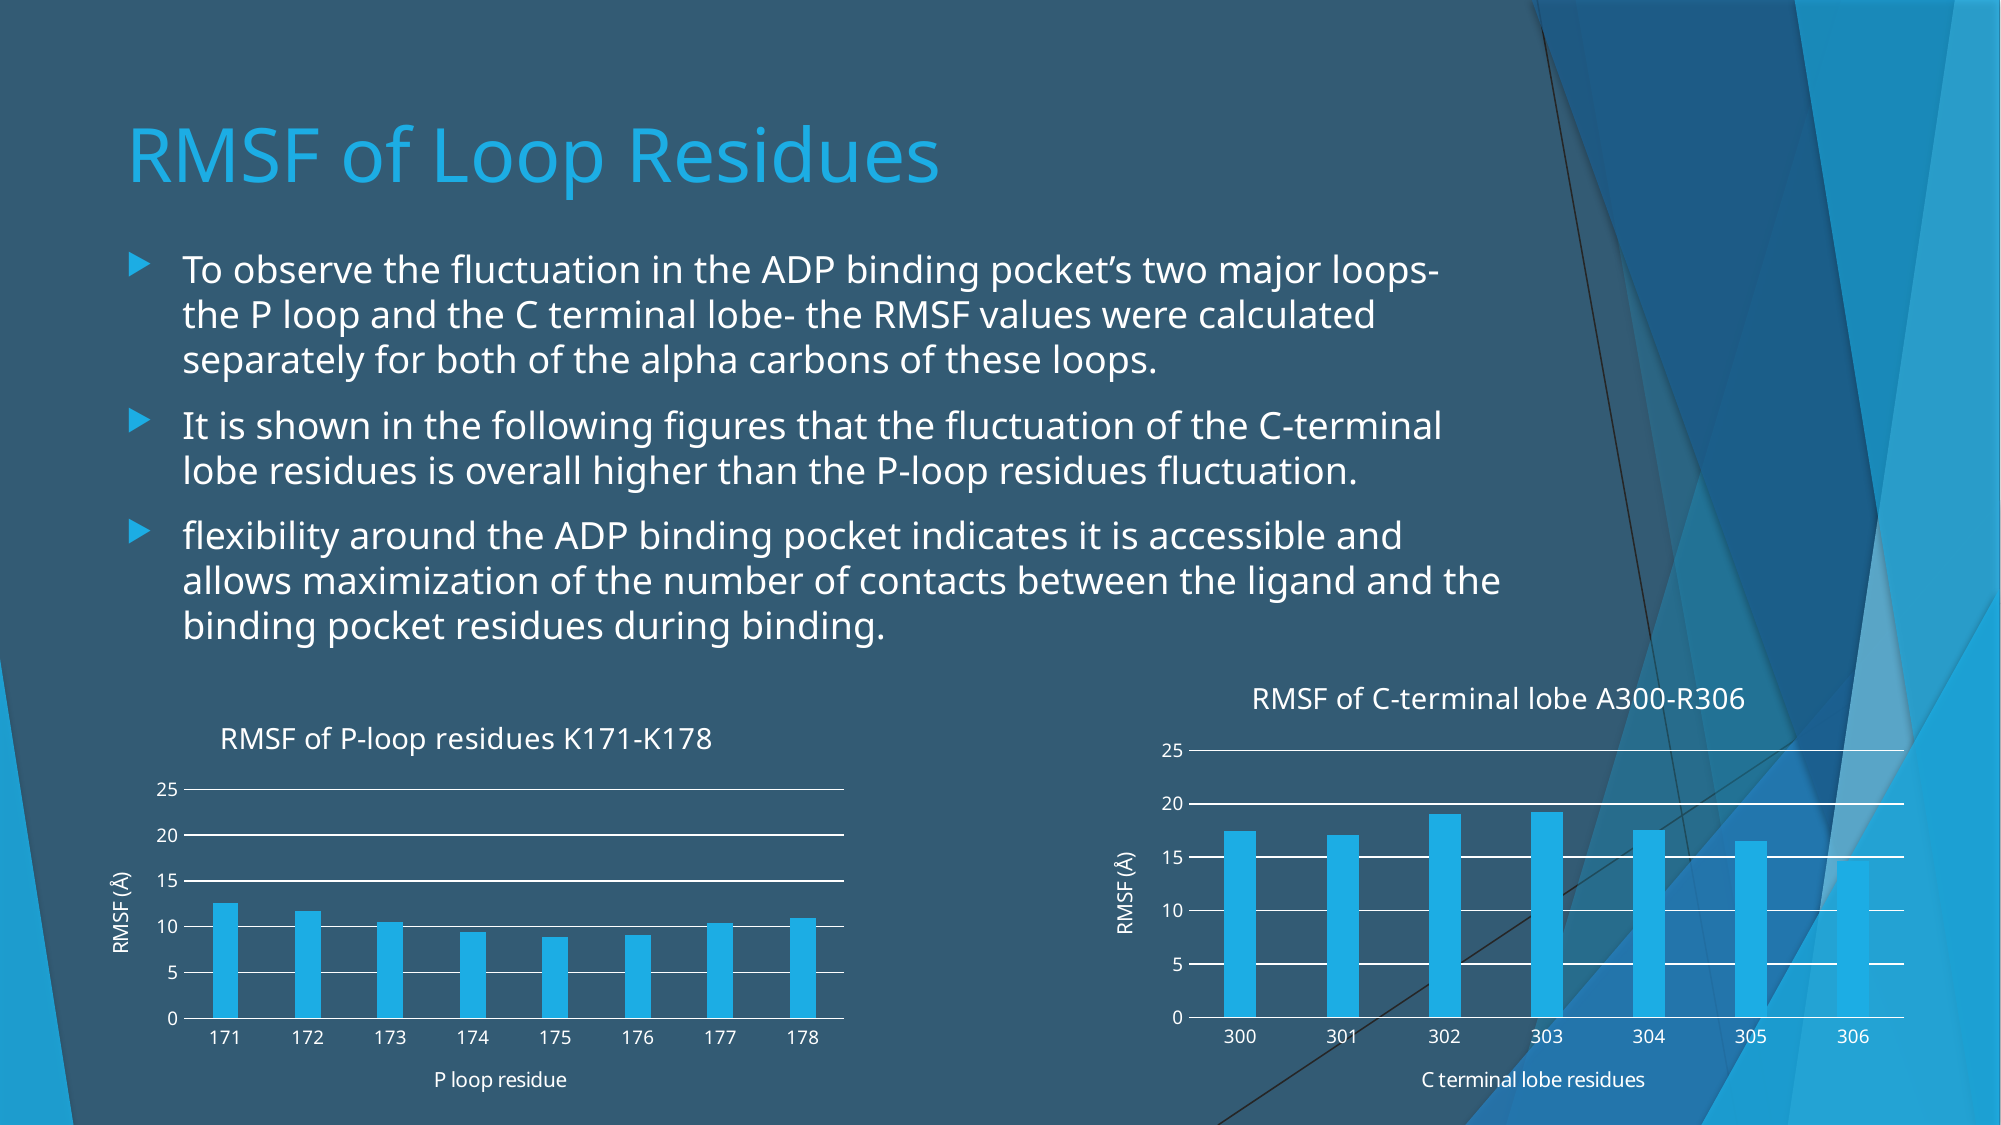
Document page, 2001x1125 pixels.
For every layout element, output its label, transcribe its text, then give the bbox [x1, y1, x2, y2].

title RMSF of Loop Residues [111, 99, 1522, 238]
chart [72, 692, 861, 1125]
chart [1076, 651, 1922, 1125]
list To observe the fluctuation in the ADP binding pocket’s two major loops- the P loop and the C terminal lobe- the RMSF values were calculated separately for both of the alpha carbons of these loops. It is shown in the following figures that the fluctuation of the C-terminal lobe residues is overall higher than the P-loop residues fluctuation. flexibility around the ADP binding pocket indicates it is accessible and allows maximization of the number of contacts between the ligand and the binding pocket residues during binding. [111, 238, 1522, 875]
